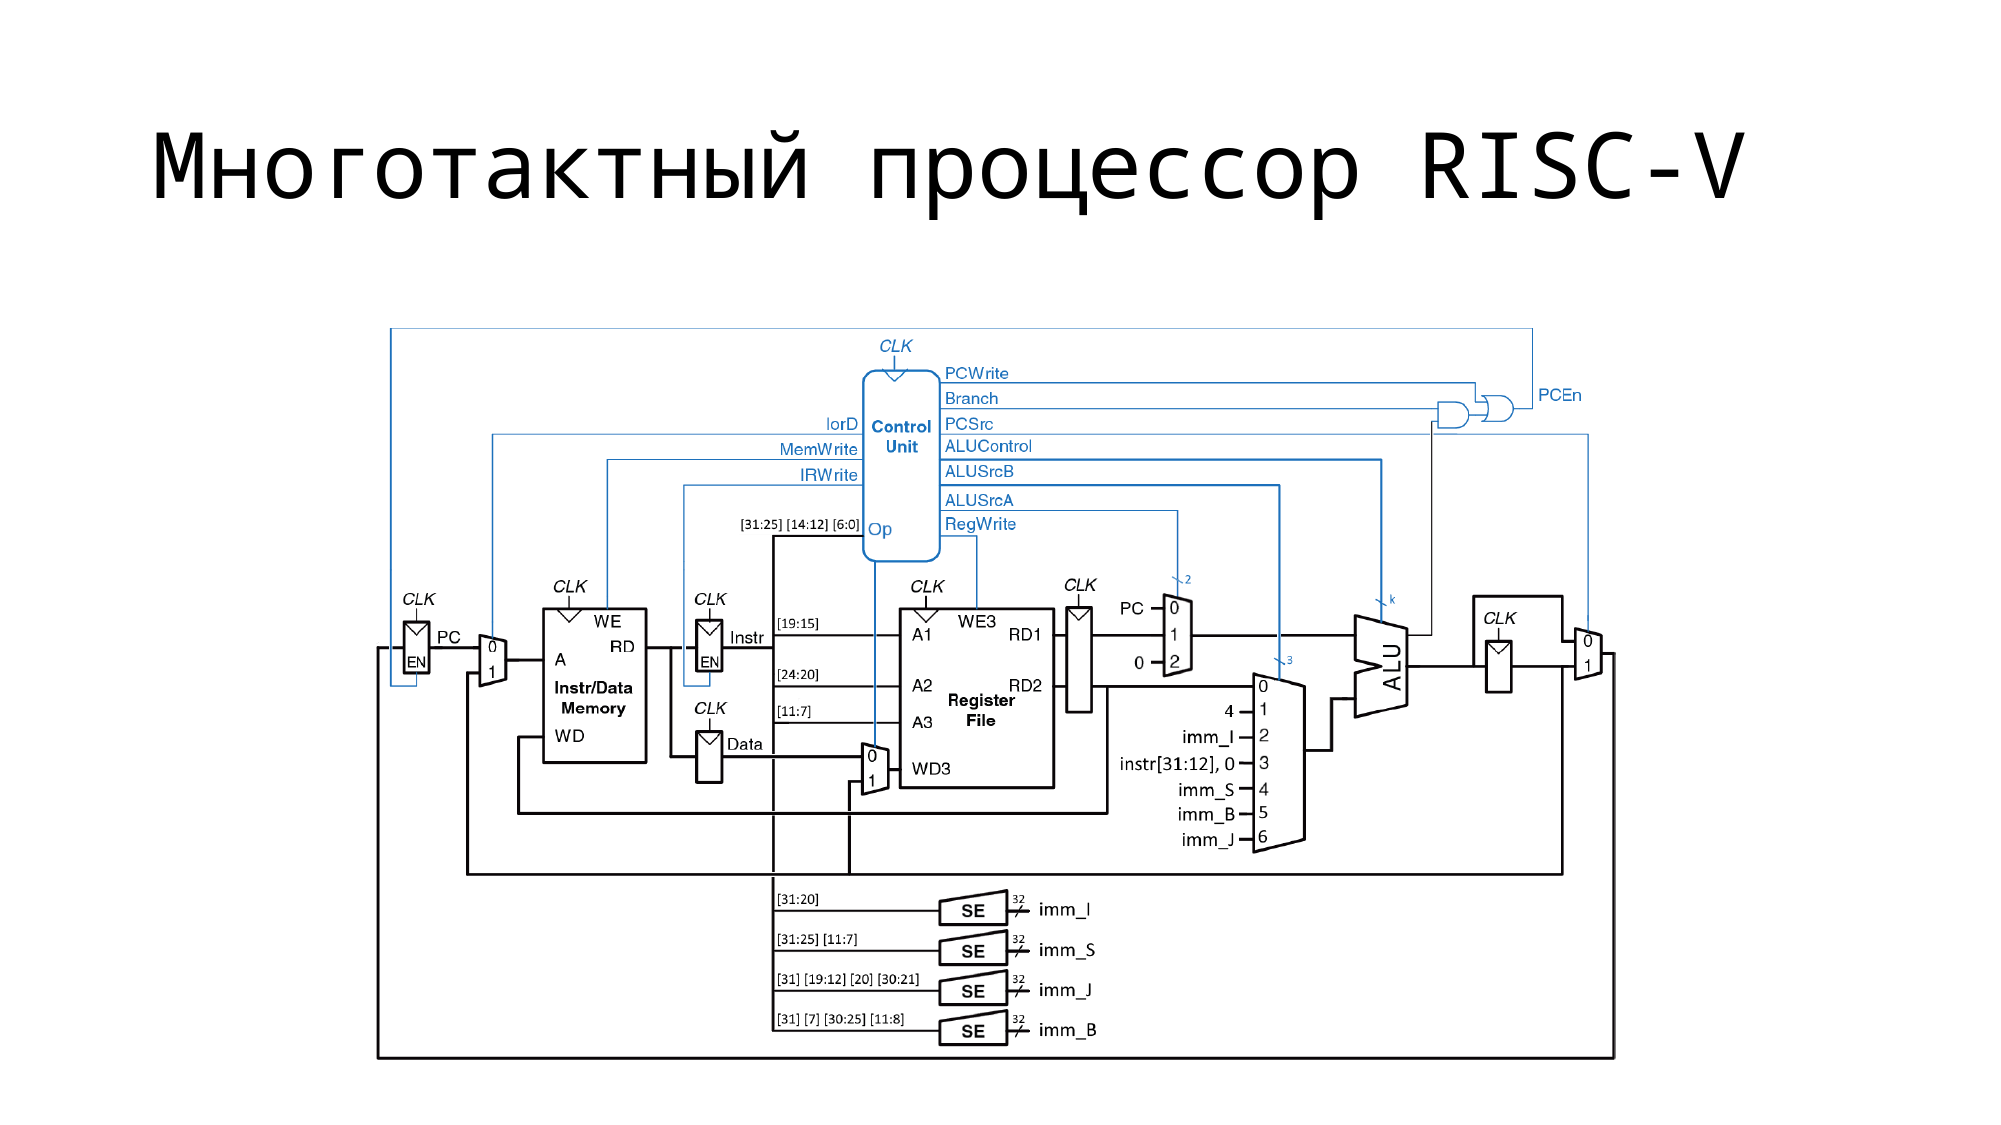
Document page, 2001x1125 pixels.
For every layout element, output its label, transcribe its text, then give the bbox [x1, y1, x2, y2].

title Многотактный процессор RISC-V [137, 59, 1863, 278]
picture [339, 322, 1661, 1066]
